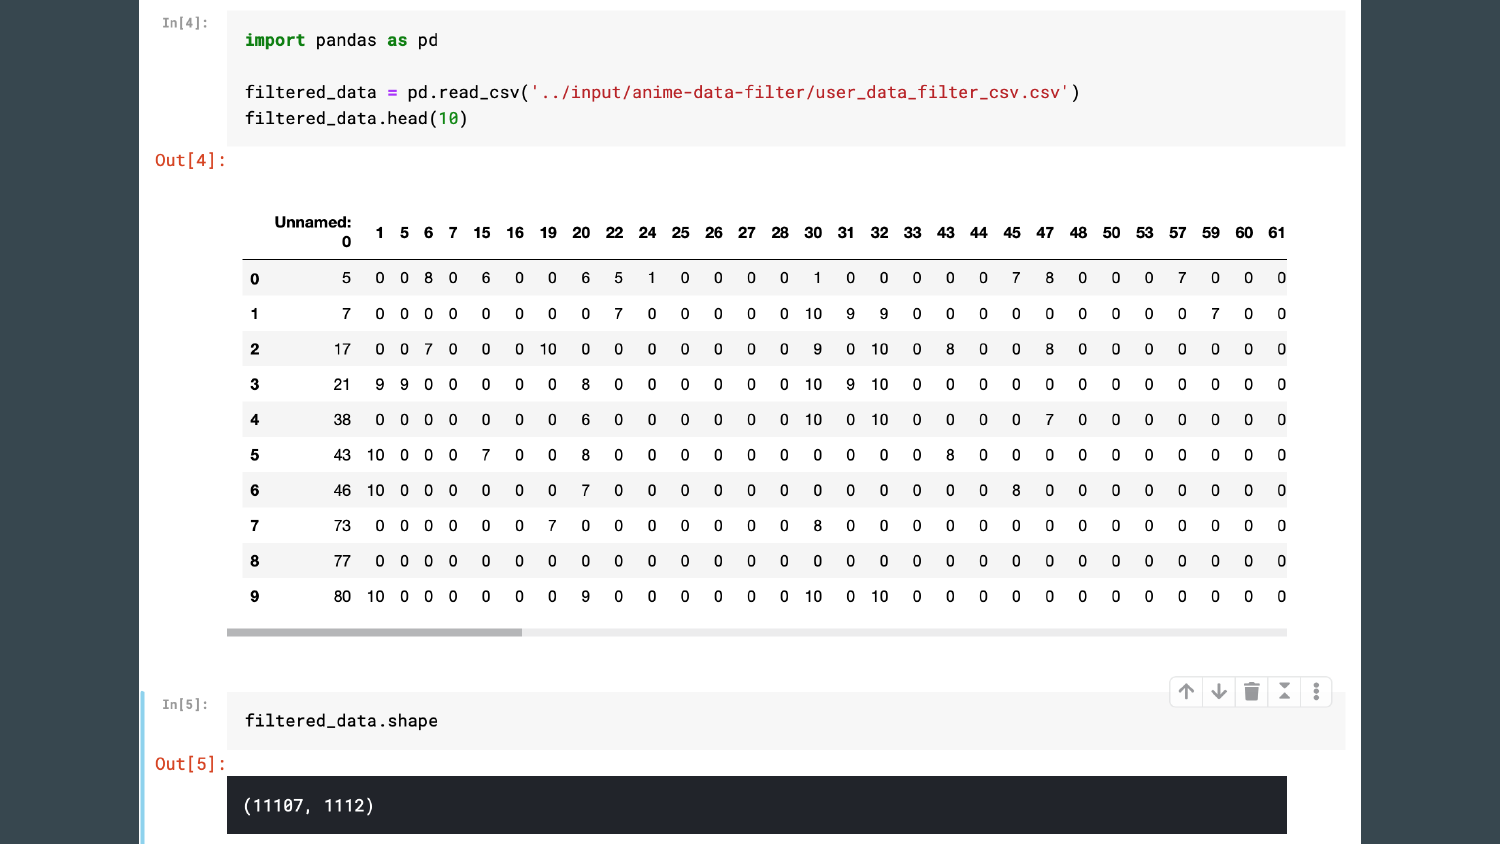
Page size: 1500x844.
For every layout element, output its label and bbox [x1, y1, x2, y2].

picture [139, 0, 1361, 844]
